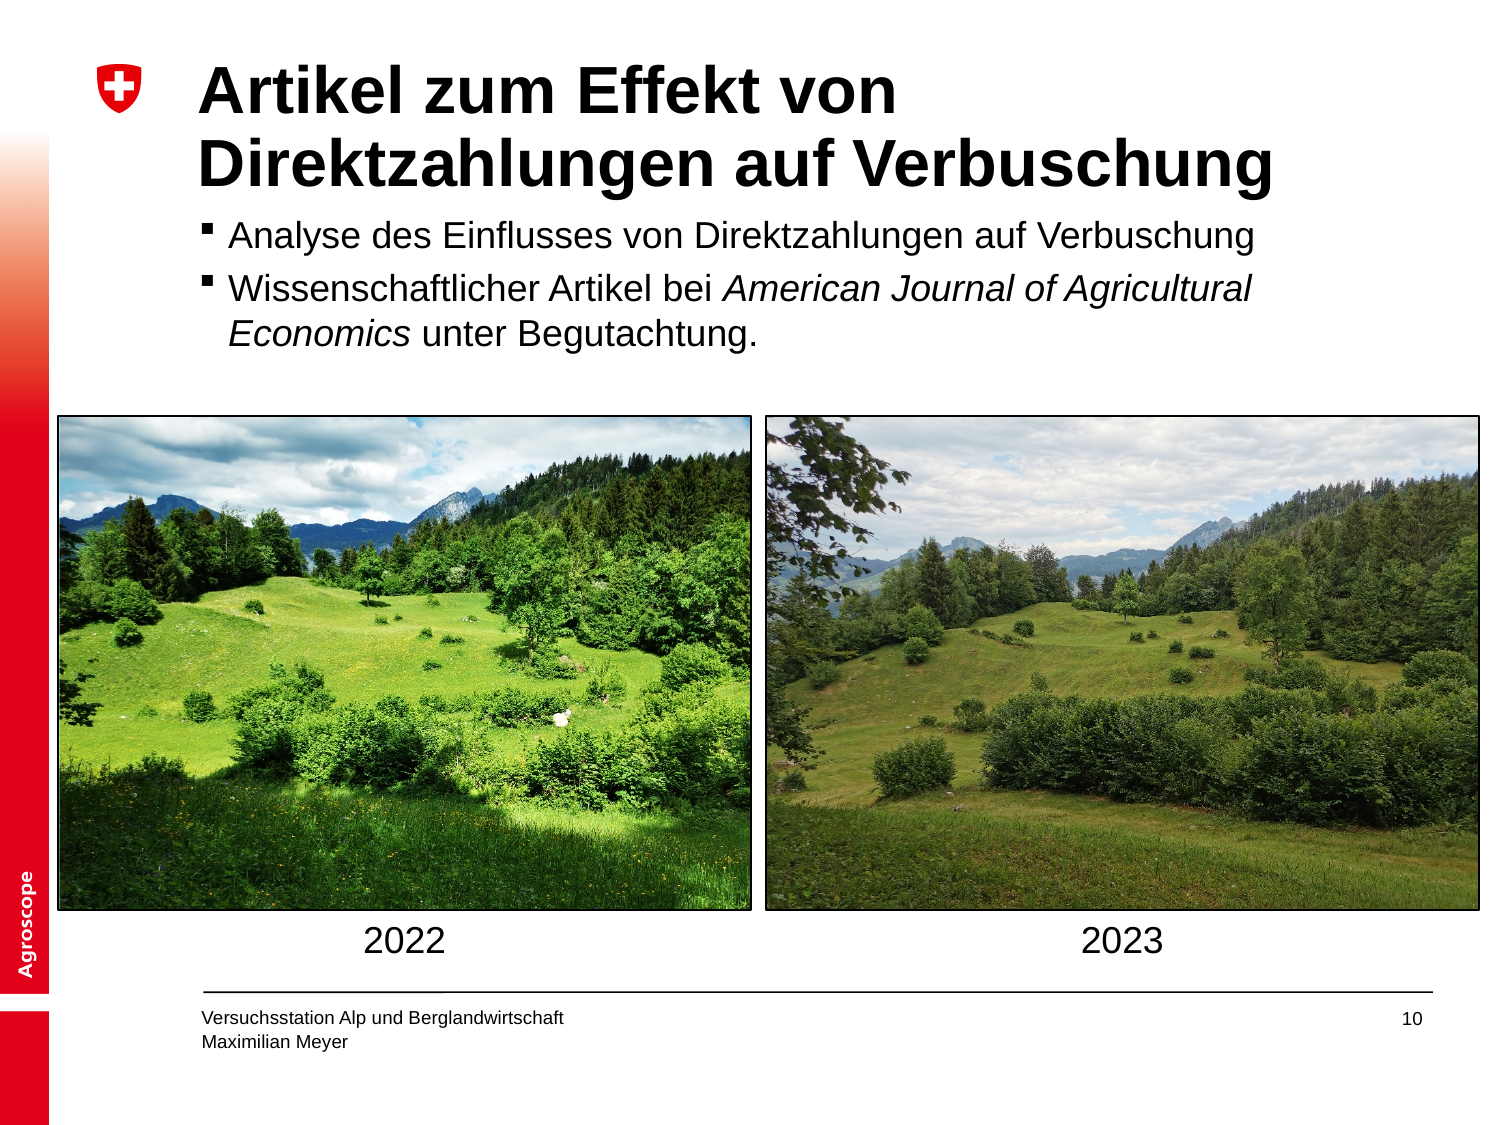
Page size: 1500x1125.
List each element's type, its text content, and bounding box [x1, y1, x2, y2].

title Artikel zum Effekt von Direktzahlungen auf Verbuschung [198, 54, 1422, 211]
list Analyse des Einflusses von Direktzahlungen auf Verbuschung Wissenschaftlicher Artikel bei American Journal of Agricultural Economics unter Begutachtung. [198, 211, 1425, 957]
picture [59, 417, 751, 910]
picture [766, 417, 1479, 910]
text_box 2022 [341, 917, 469, 969]
picture [97, 64, 142, 114]
text_box 2023 [1058, 917, 1186, 969]
picture [0, 1, 49, 1125]
